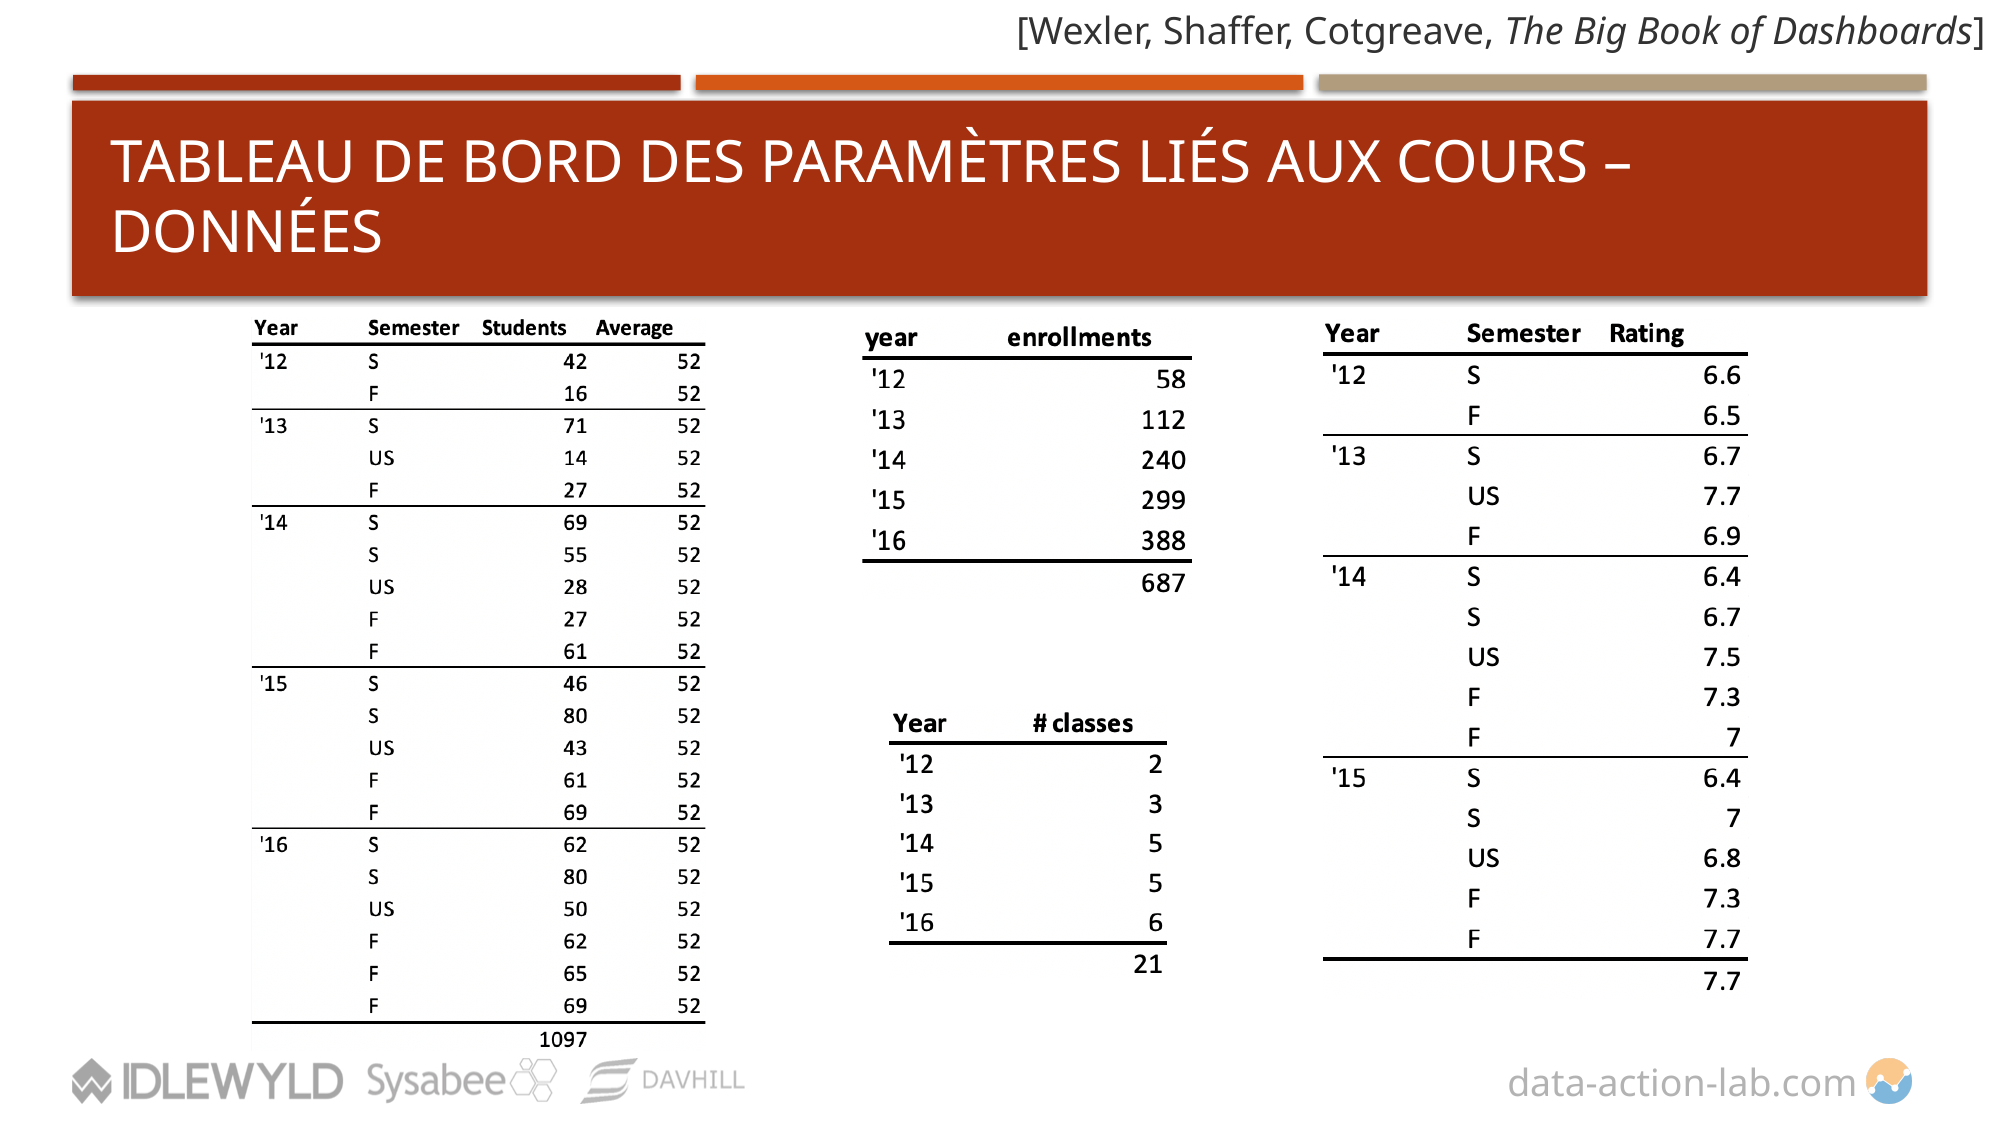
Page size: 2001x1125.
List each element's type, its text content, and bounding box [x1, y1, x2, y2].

title TABLEAU DE BORD DES PARAMÈTRES LIÉS AUX COURS – DONNÉES [95, 105, 1905, 272]
text_box [Wexler, Shaffer, Cotgreave, The Big Book of Dashboards] [883, 0, 2000, 59]
picture [72, 1058, 745, 1104]
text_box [251, 317, 1749, 1052]
